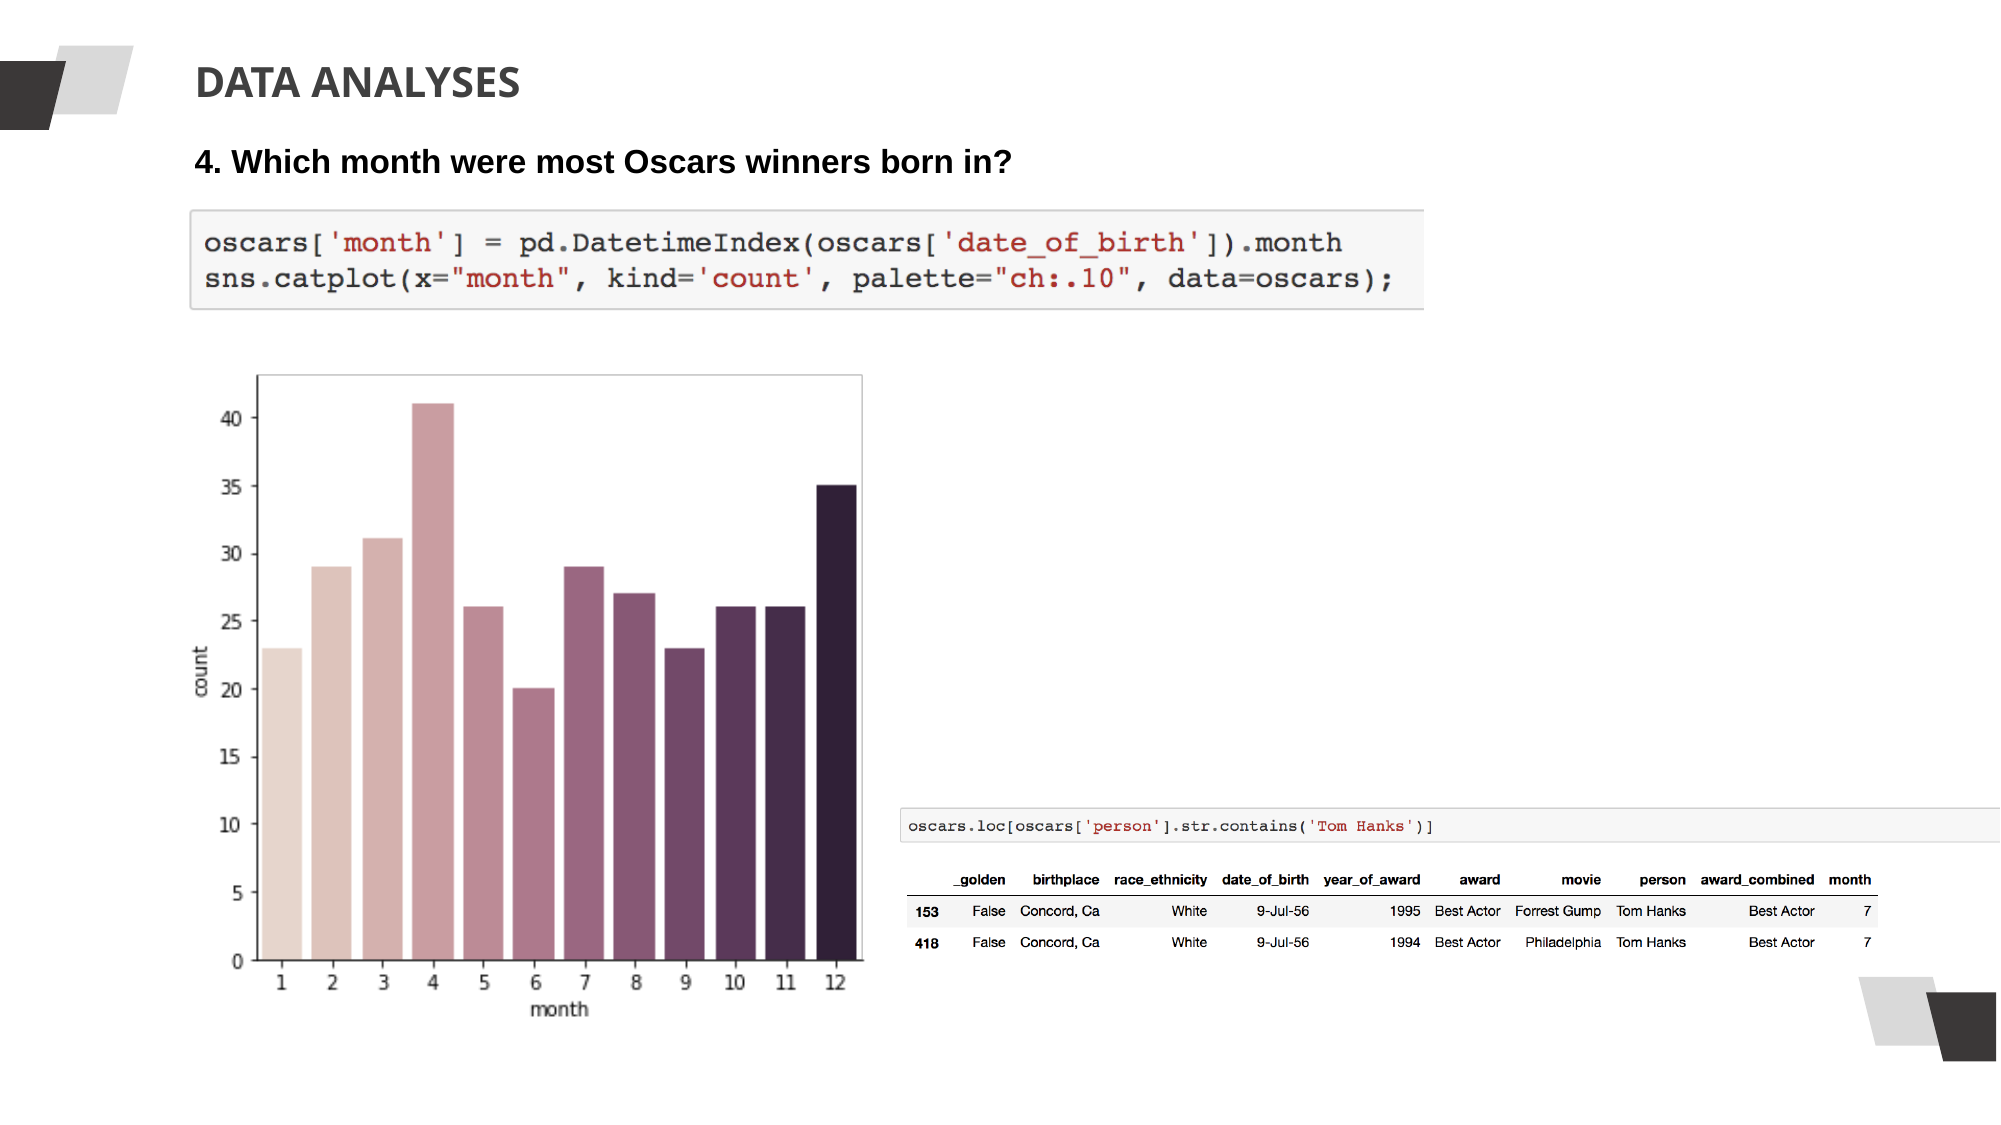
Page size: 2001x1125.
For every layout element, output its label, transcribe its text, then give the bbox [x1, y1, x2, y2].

picture [179, 201, 1424, 327]
text_box DATA ANALYSES [179, 48, 572, 114]
picture [894, 798, 2000, 969]
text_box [1858, 976, 1997, 1062]
picture [179, 364, 874, 1032]
text_box 4. Which month were most Oscars winners born in? [179, 133, 1579, 228]
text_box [0, 45, 134, 130]
